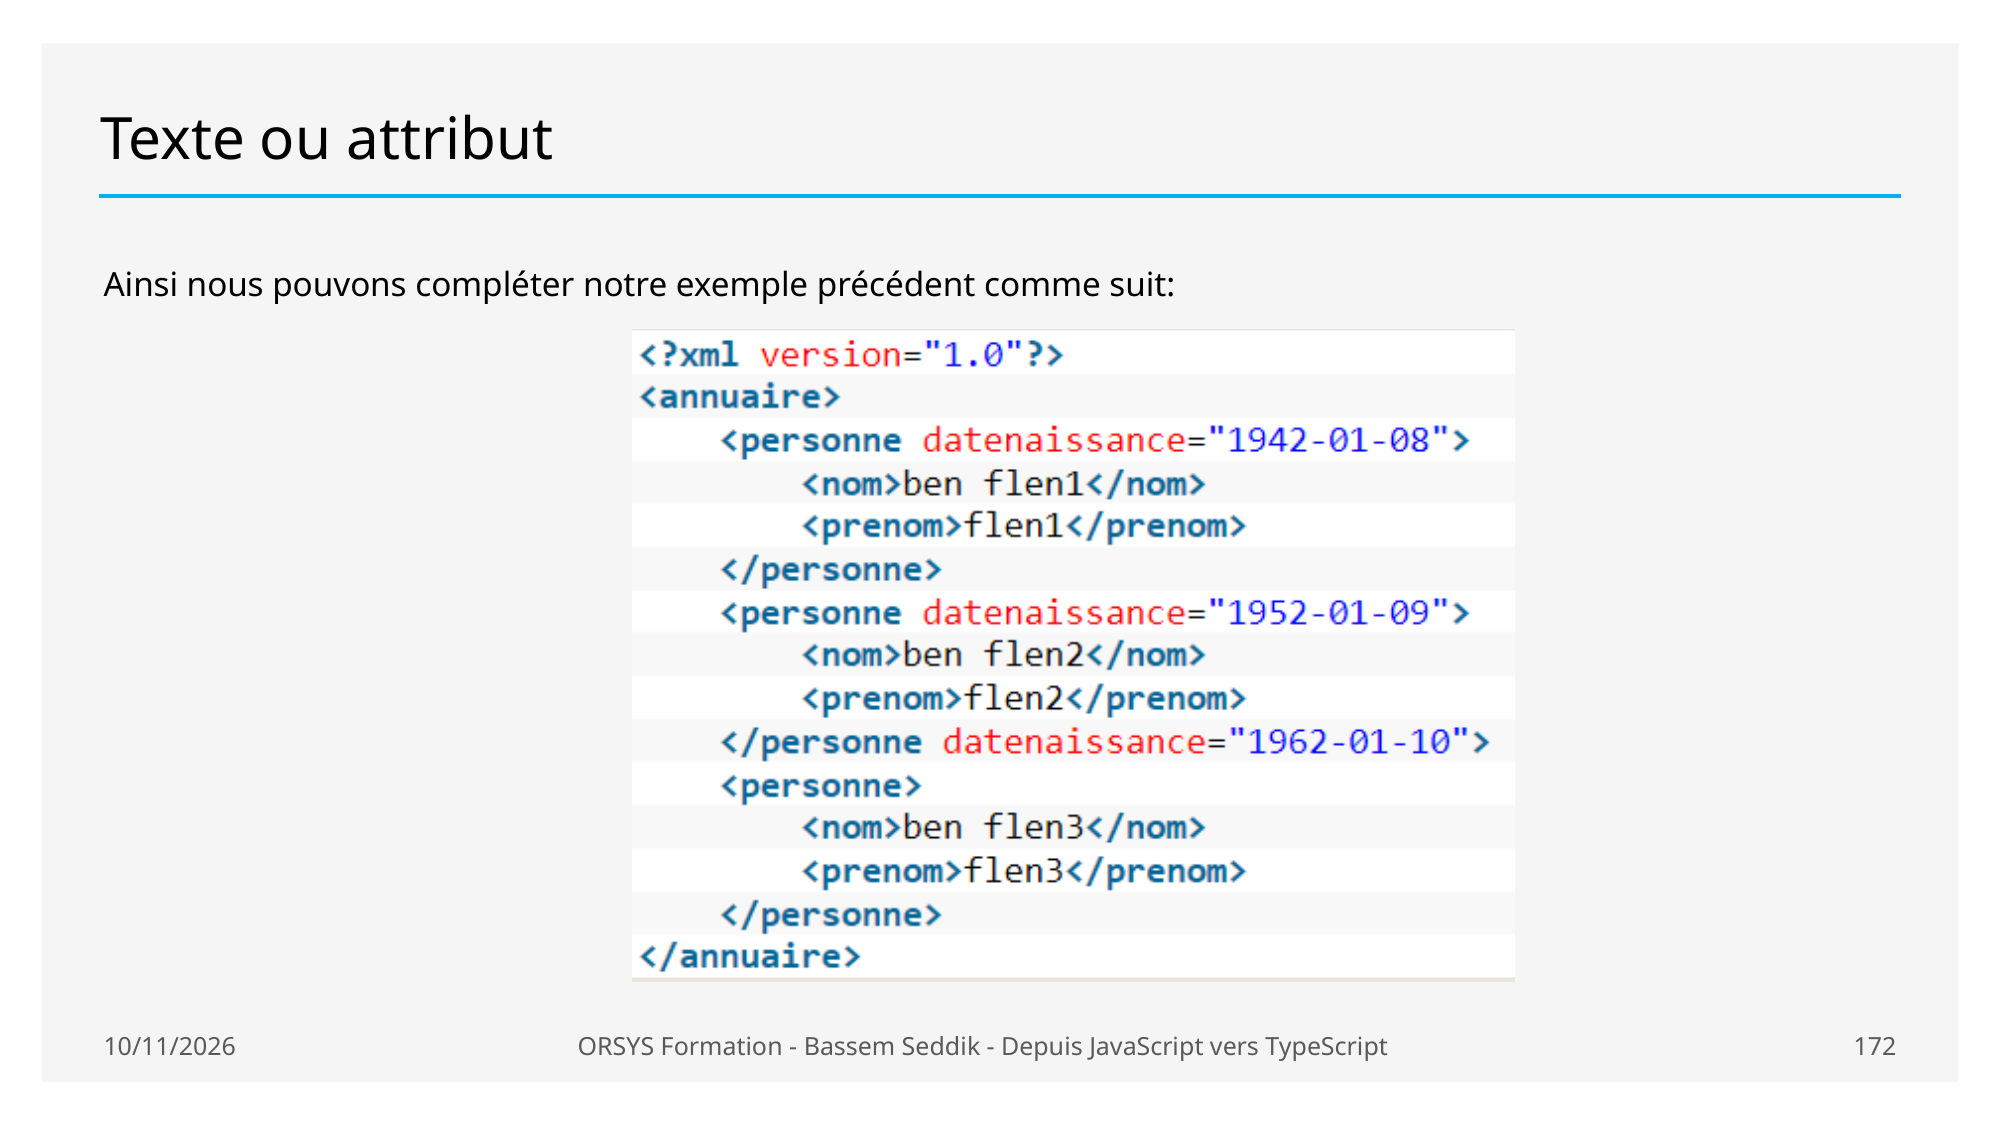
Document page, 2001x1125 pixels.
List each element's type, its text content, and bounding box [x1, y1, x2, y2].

list Ainsi nous pouvons compléter notre exemple précédent comme suit: [88, 235, 1627, 982]
title Texte ou attribut [85, 73, 1888, 179]
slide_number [88, 1017, 341, 1078]
picture [632, 329, 1515, 982]
slide_number 172 [1626, 1017, 1912, 1078]
footer ORSYS Formation - Bassem Seddik - Depuis JavaScript vers TypeScript [341, 1017, 1626, 1078]
